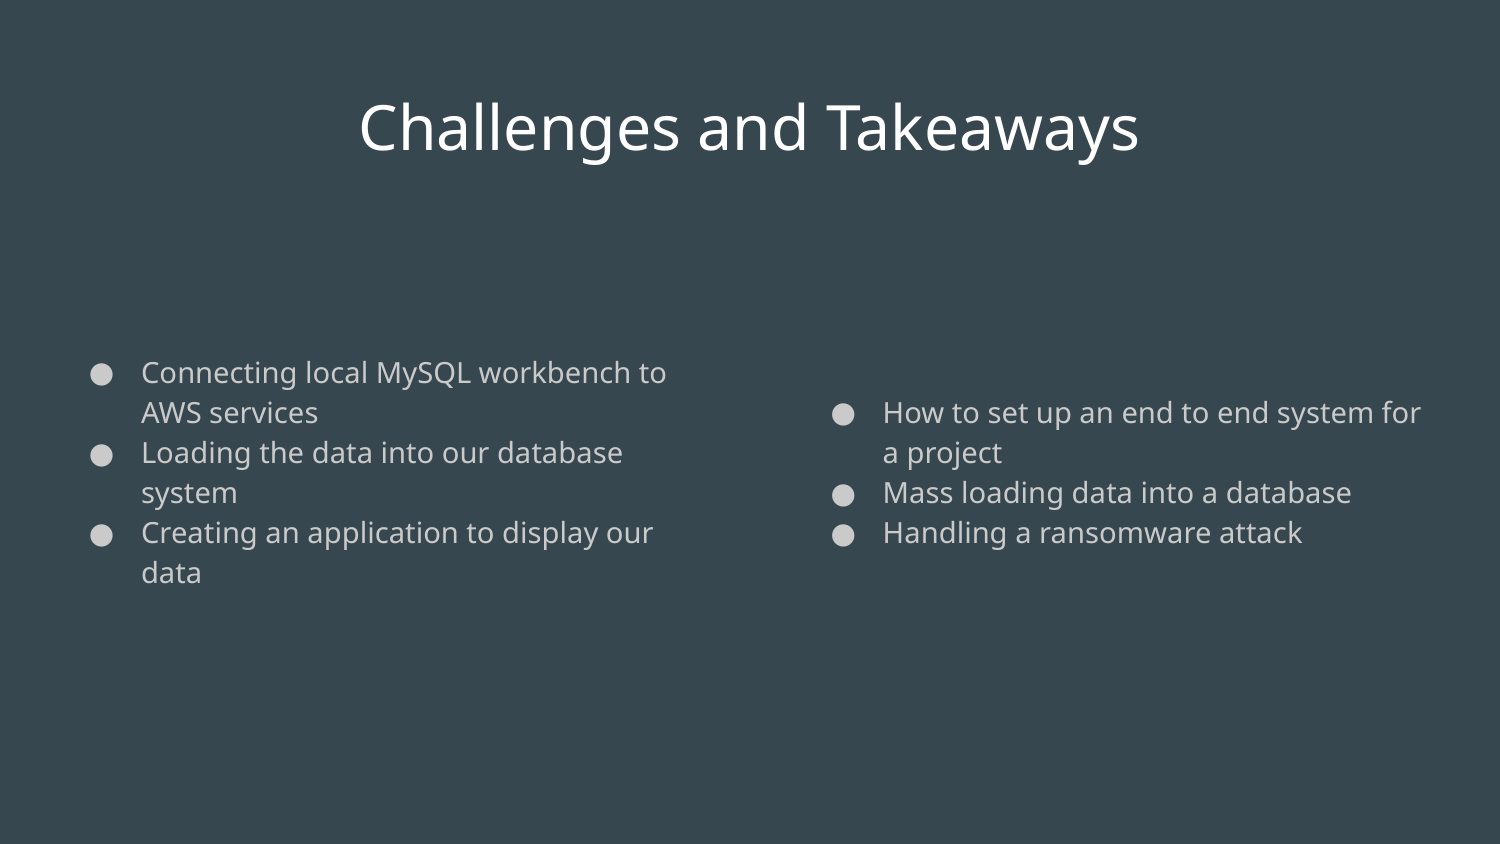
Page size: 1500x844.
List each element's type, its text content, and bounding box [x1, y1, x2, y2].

list How to set up an end to end system for a project Mass loading data into a database Handling a ransomware attack [792, 189, 1449, 750]
list Connecting local MySQL workbench to AWS services Loading the data into our database system Creating an application to display our data [51, 189, 708, 750]
title Challenges and Takeaways [51, 72, 1449, 167]
